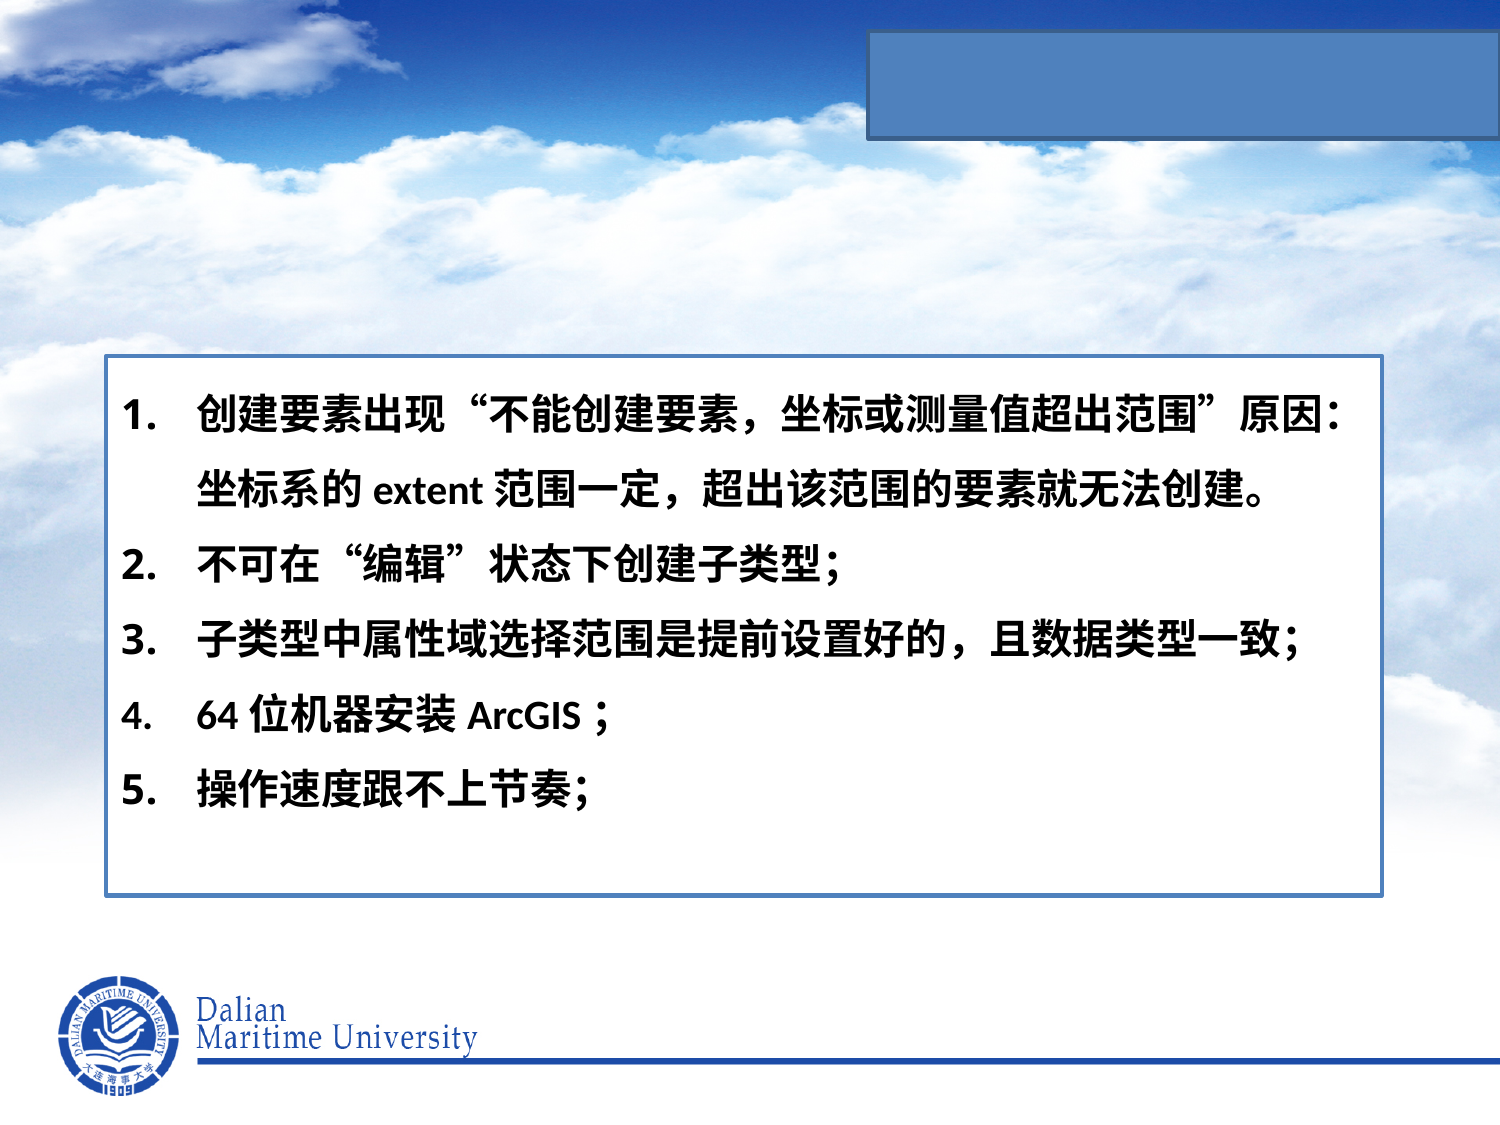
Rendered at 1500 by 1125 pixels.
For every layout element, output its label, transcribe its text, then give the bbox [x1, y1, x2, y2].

picture [0, 0, 1500, 1125]
text_box 创建要素出现“不能创建要素，坐标或测量值超出范围”原因：坐标系的extent范围一定，超出该范围的要素就无法创建。 不可在“编辑”状态下创建子类型； 子类型中属性域选择范围是提前设置好的，且数据类型一致； 64位机器安装ArcGIS； 操作速度跟不上节奏； [104, 354, 1384, 898]
